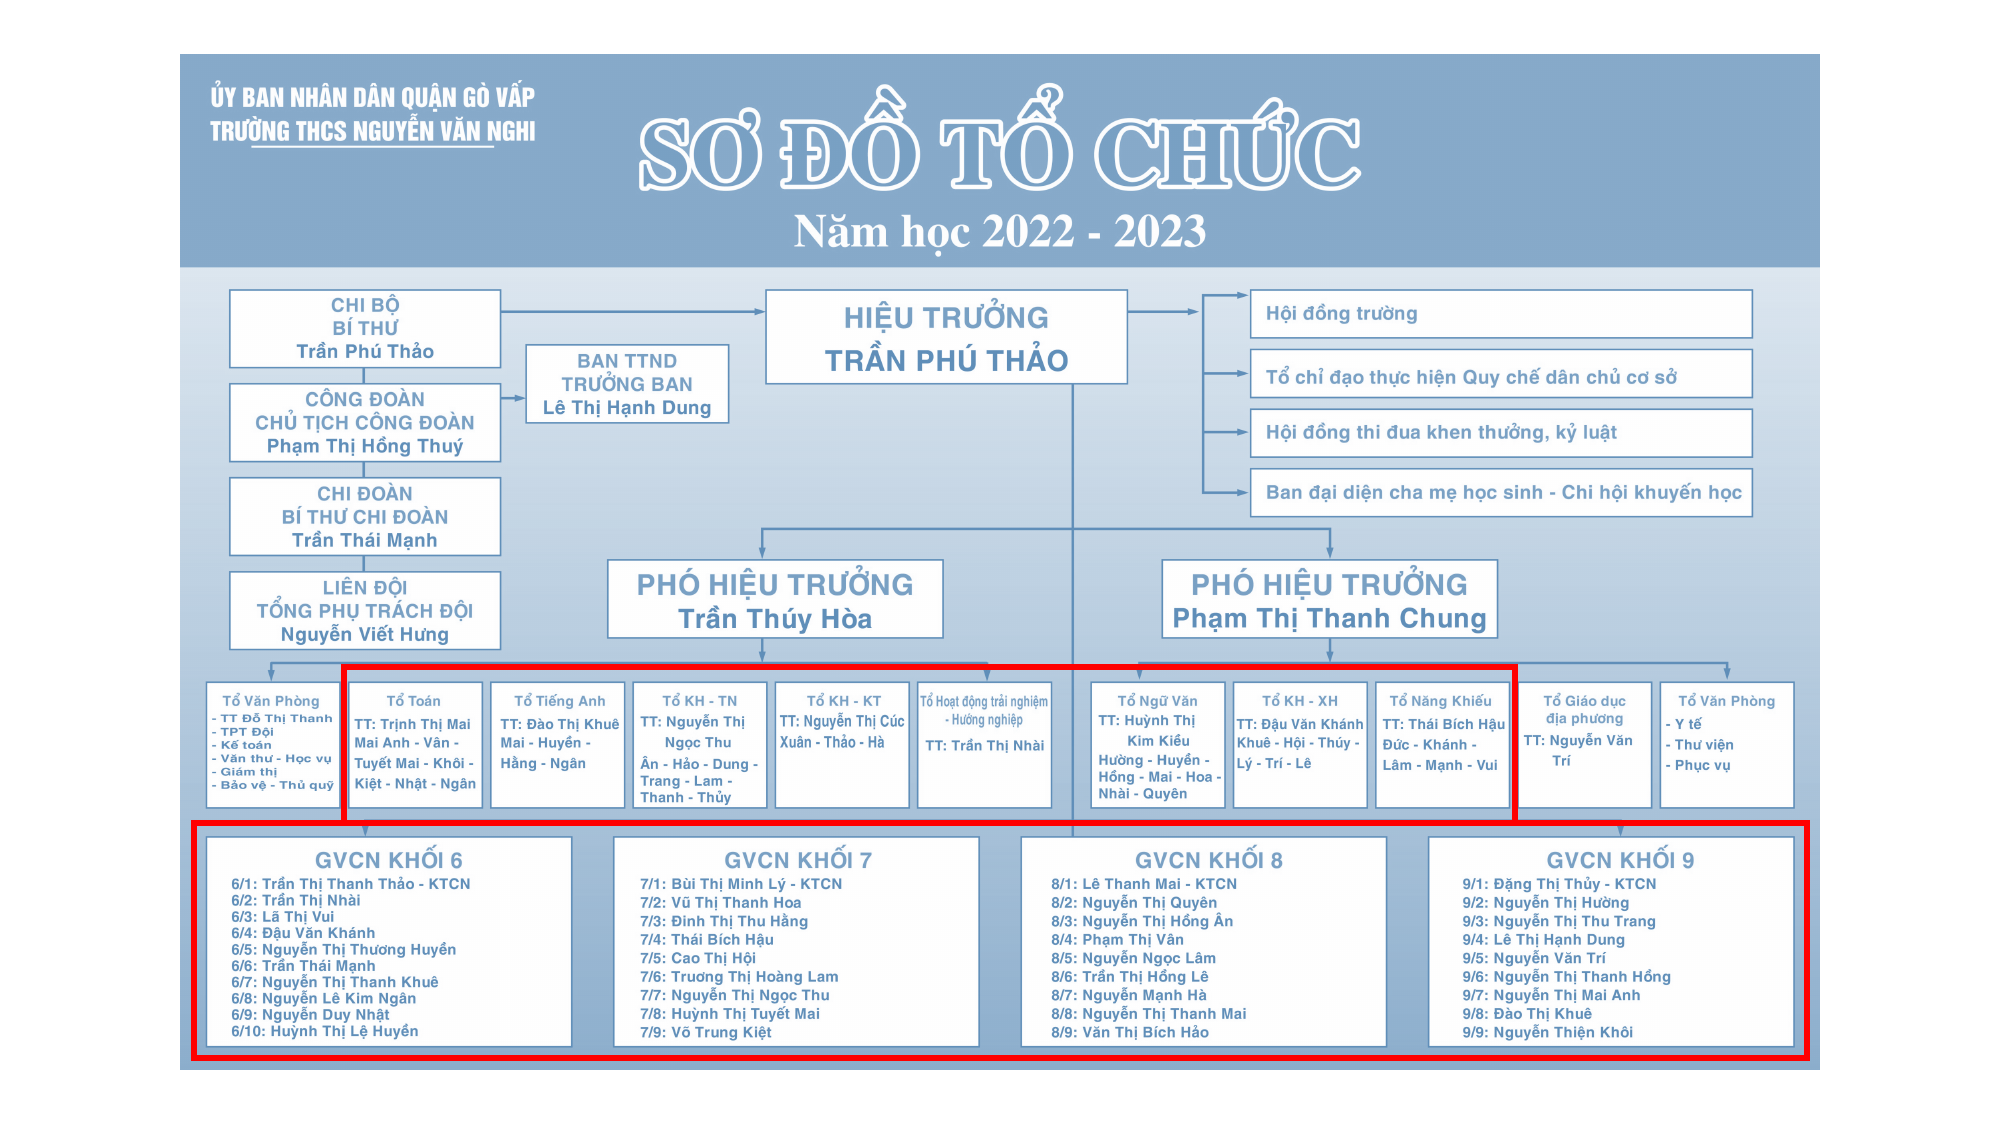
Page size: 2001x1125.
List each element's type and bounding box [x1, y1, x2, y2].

picture [180, 54, 1820, 1070]
